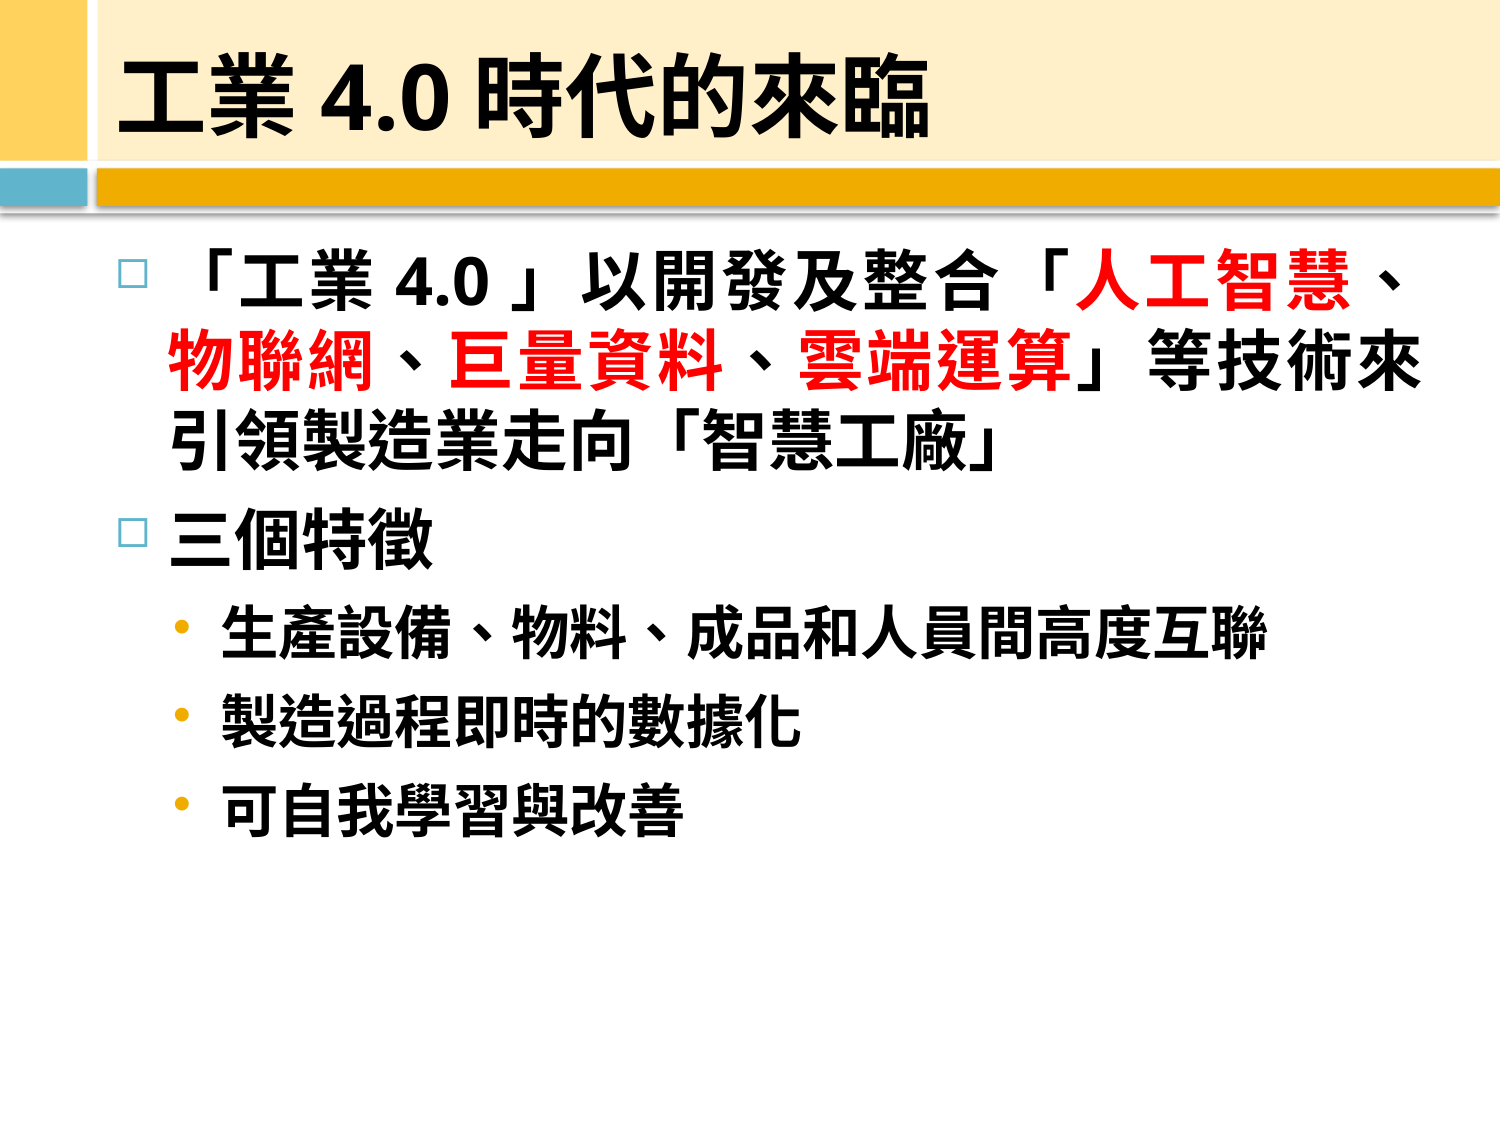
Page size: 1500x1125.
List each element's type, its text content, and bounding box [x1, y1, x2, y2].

list 「工業4.0」以開發及整合「人工智慧、物聯網、巨量資料、雲端運算」等技術來引領製造業走向「智慧工廠」 三個特徵 生產設備、物料、成品和人員間高度互聯 製造過程即時的數據化 可自我學習與改善 [100, 231, 1438, 1024]
title 工業4.0時代的來臨 [100, 26, 1438, 161]
